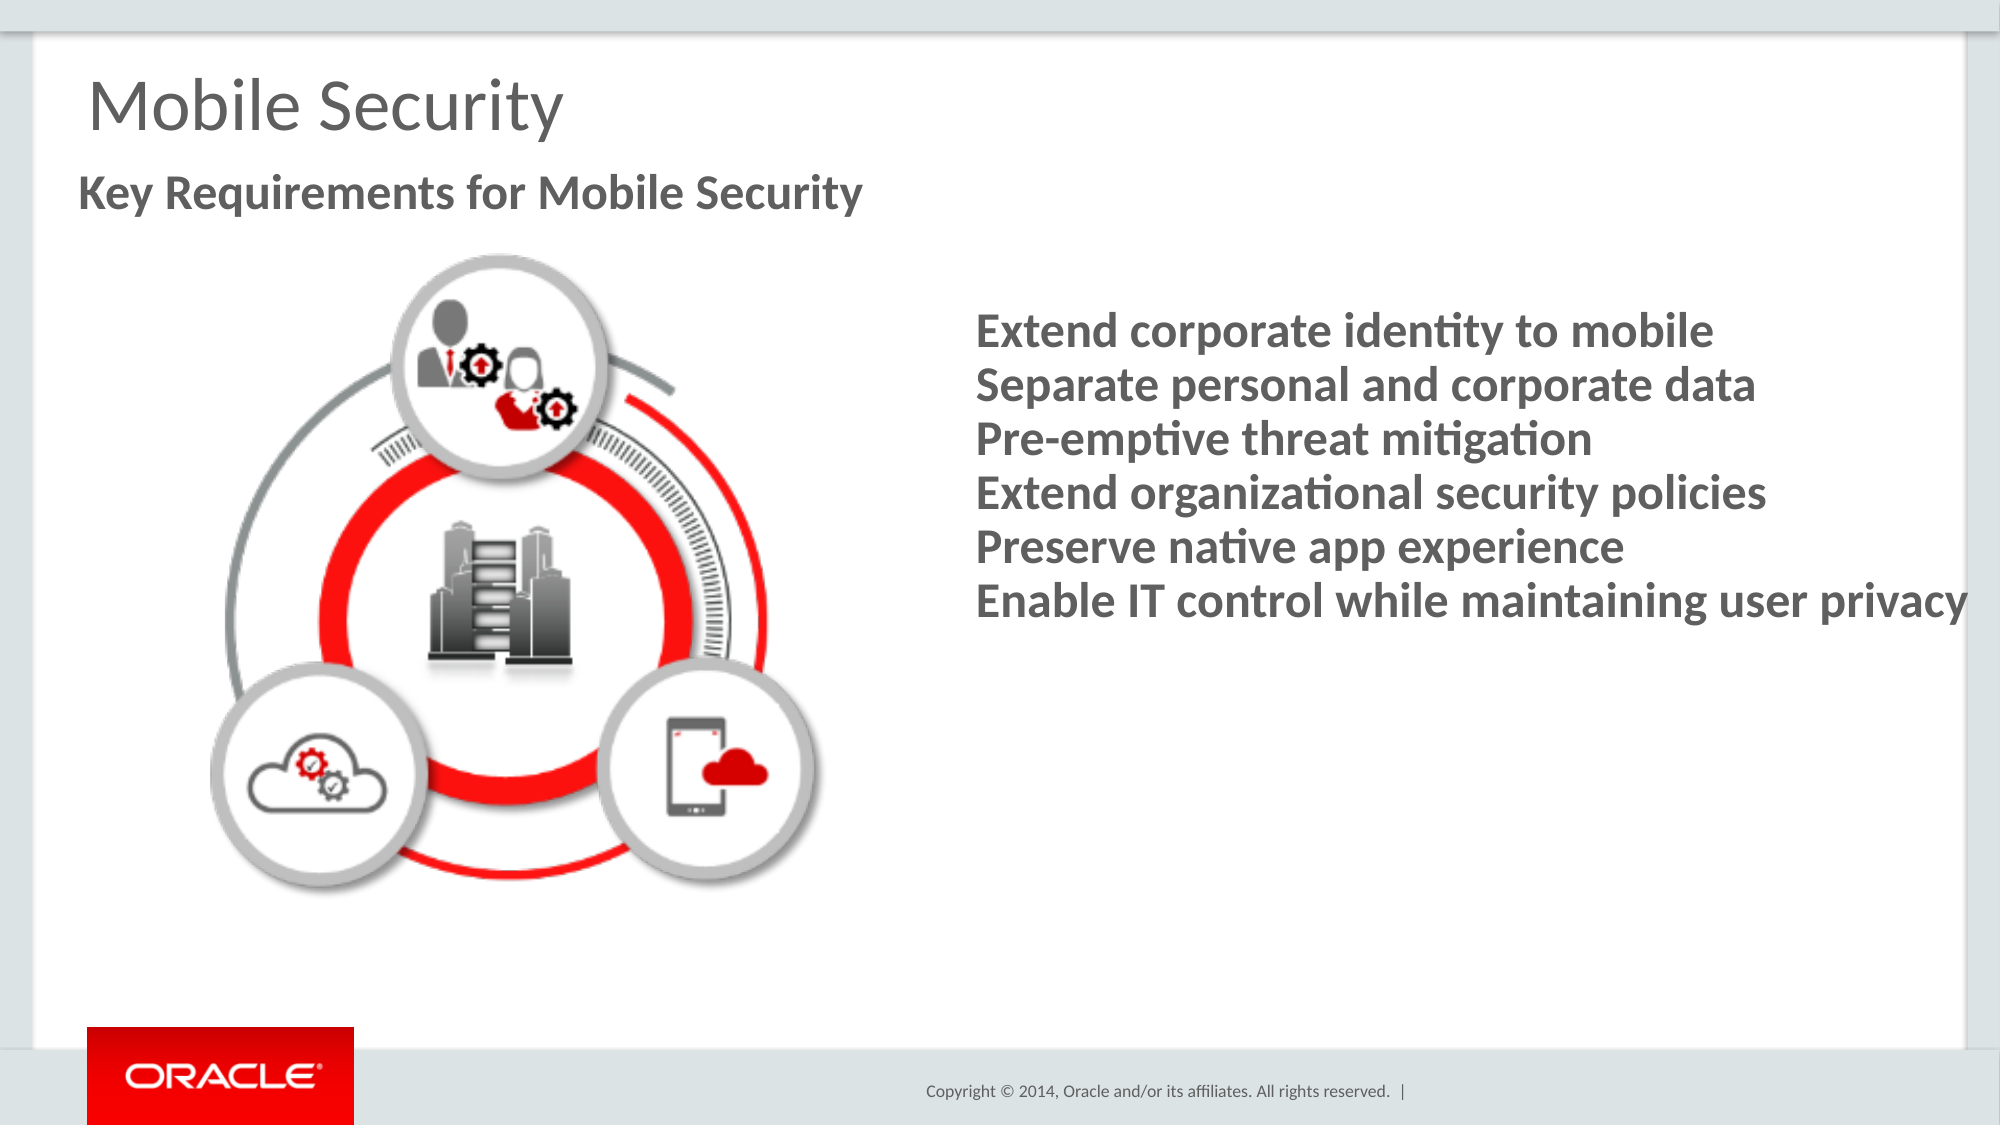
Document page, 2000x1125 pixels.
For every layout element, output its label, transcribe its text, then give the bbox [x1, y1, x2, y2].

picture [87, 1027, 354, 1125]
list Key Requirements for Mobile Security [78, 166, 1904, 223]
list Extend corporate identity to mobile Separate personal and corporate data Pre-emptive threat mitigation Extend organizational security policies Preserve native app experience Enable IT control while maintaining user privacy [975, 252, 2000, 1018]
picture [203, 250, 832, 920]
title Mobile Security [87, 66, 1913, 213]
